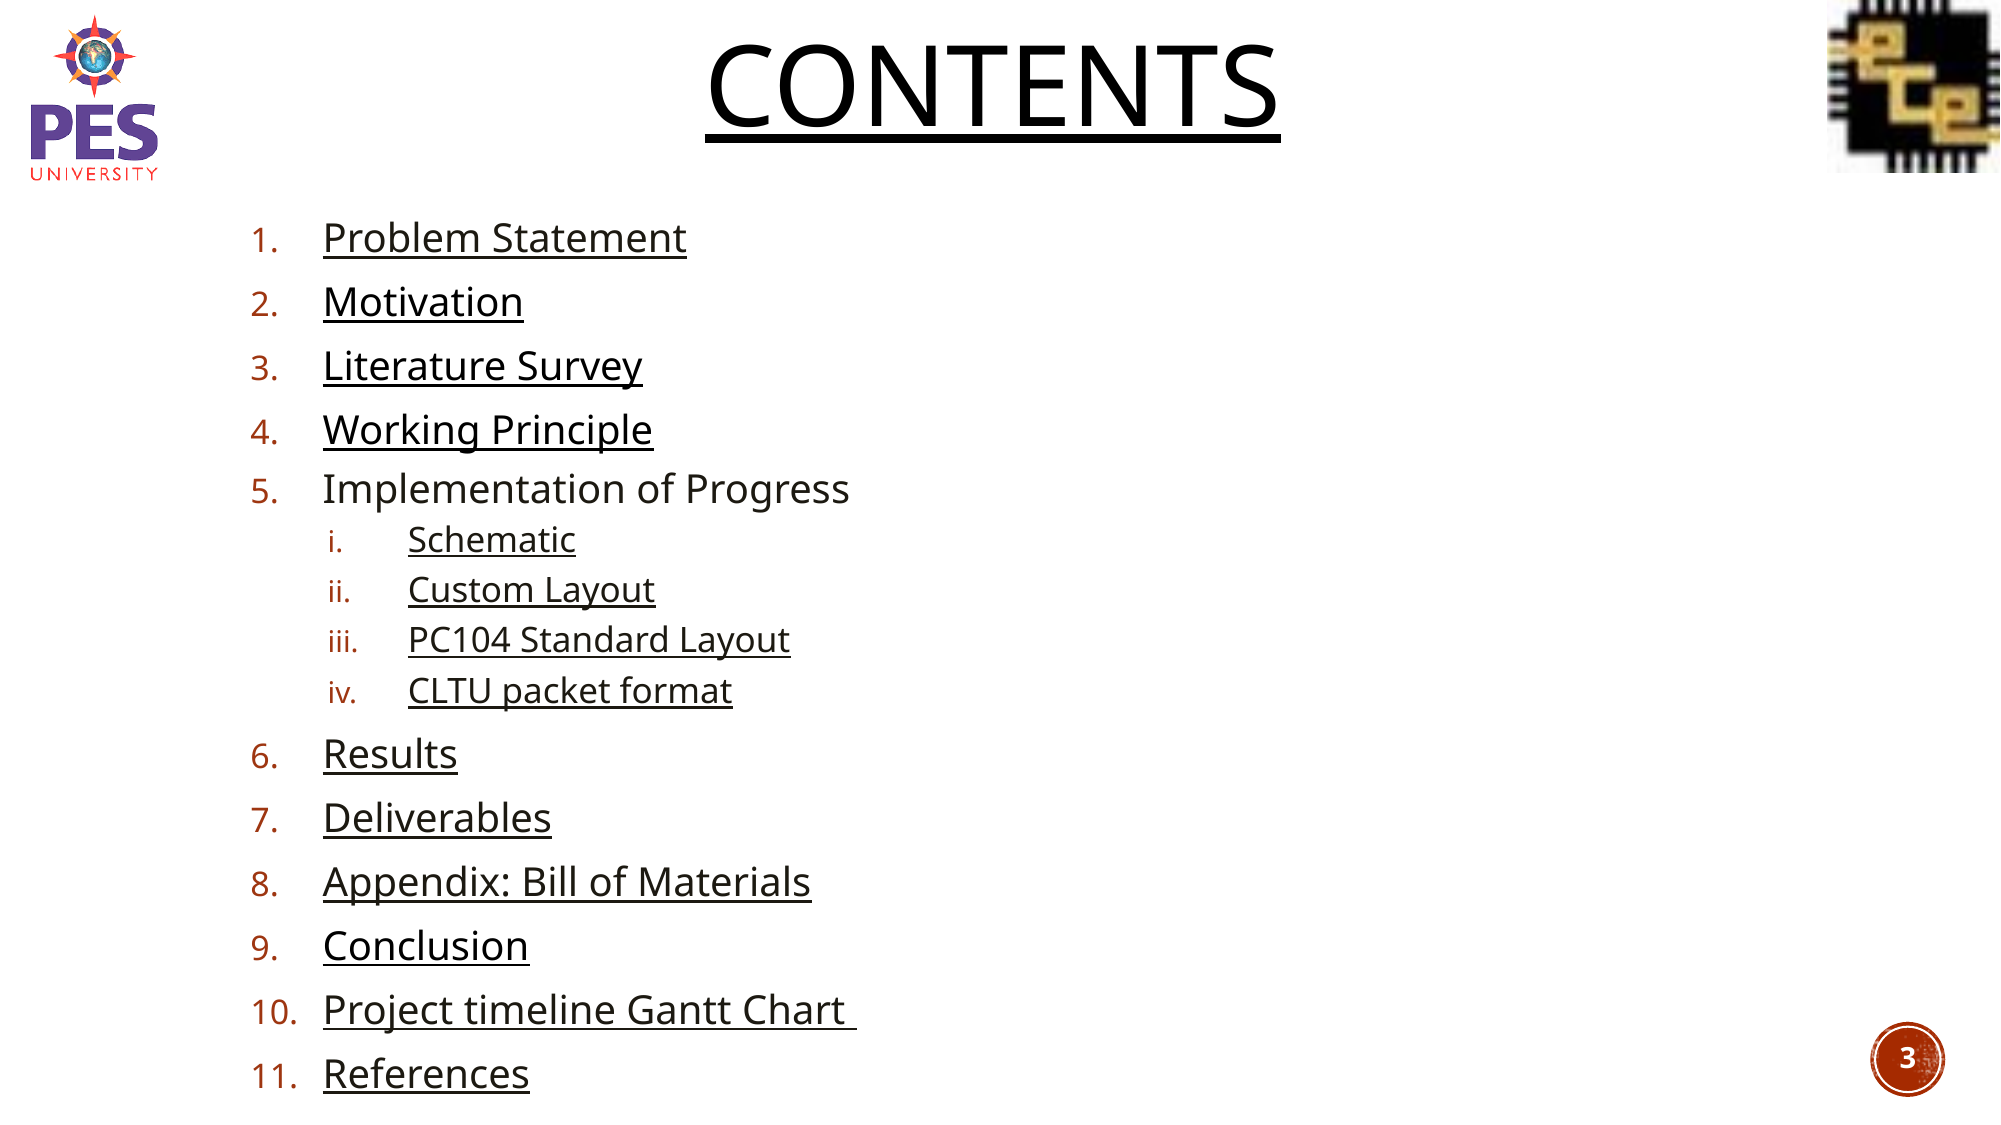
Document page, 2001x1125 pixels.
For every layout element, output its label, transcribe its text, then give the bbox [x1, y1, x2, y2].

list Problem Statement Motivation Literature Survey Working Principle Implementation of Progress Schematic Custom Layout PC104 Standard Layout CLTU packet format Results Deliverables Appendix: Bill of Materials Conclusion Project timeline Gantt Chart References [235, 206, 1961, 1113]
picture [1, 4, 187, 190]
picture [1827, 0, 2000, 173]
title Contents [130, 0, 1856, 184]
slide_number 3 [1855, 1028, 1961, 1089]
